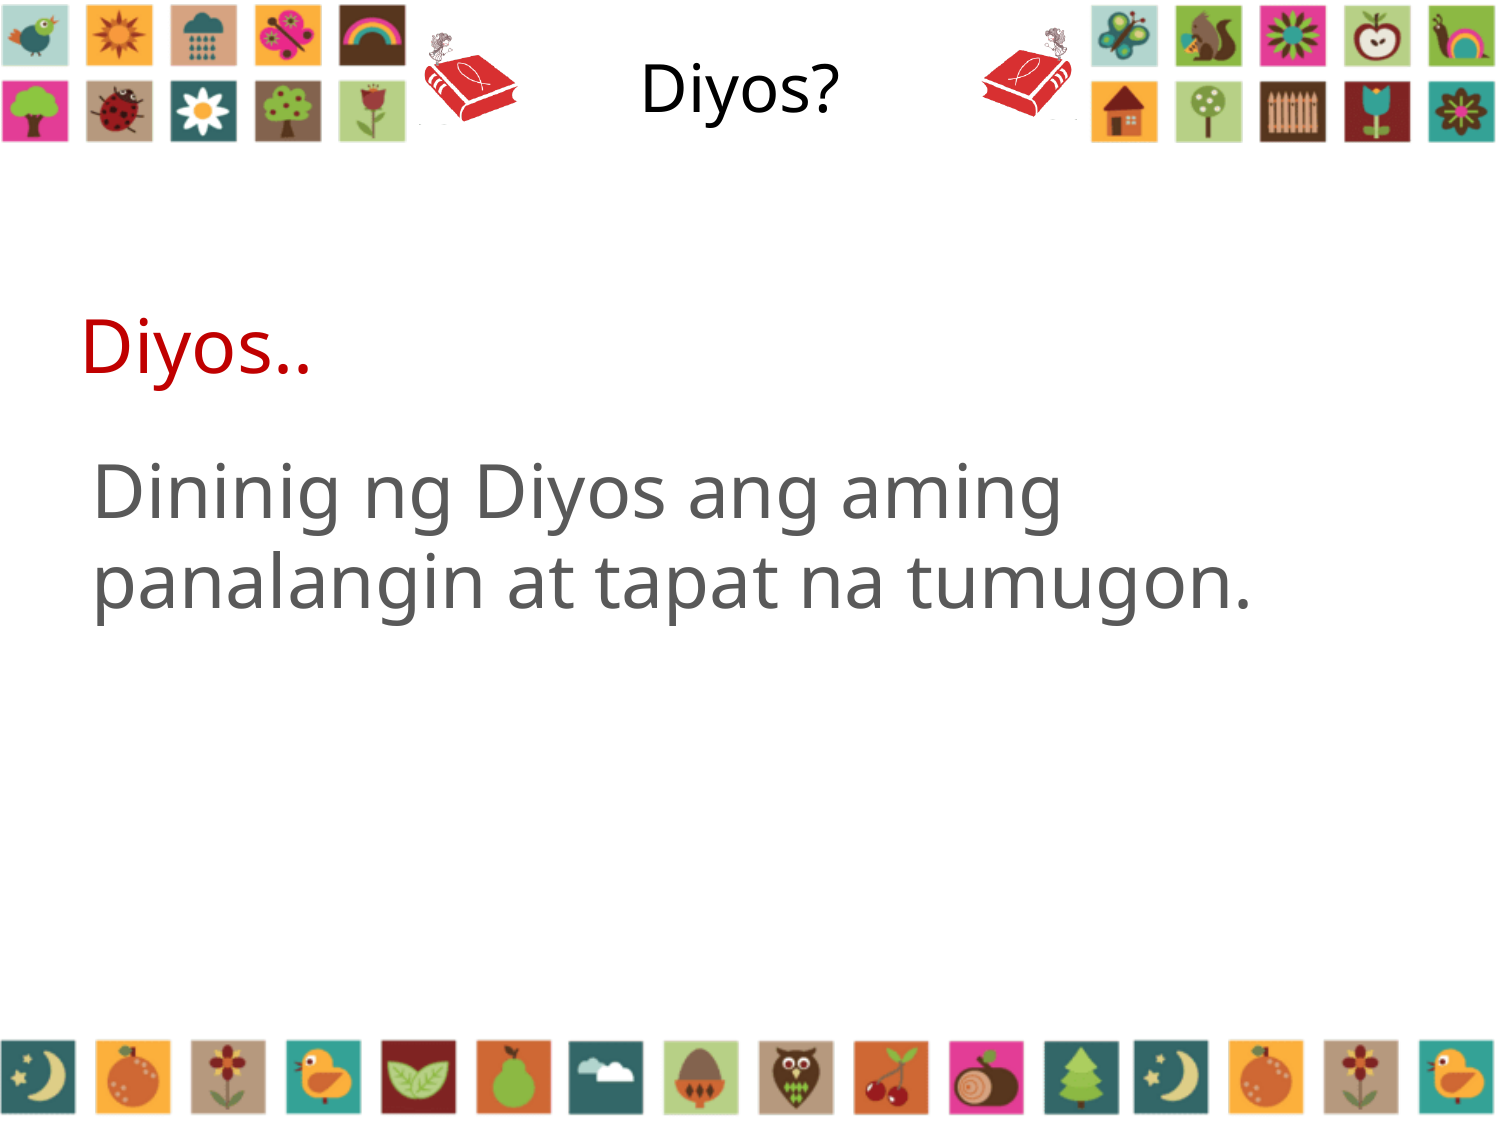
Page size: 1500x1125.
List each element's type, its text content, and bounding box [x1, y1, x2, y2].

text_box Diyos? [544, 38, 1078, 134]
picture [950, 3, 1500, 150]
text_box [0, 1028, 1500, 1118]
text_box Diyos.. [64, 290, 1412, 396]
text_box Dininig ng Diyos ang aming panalangin at tapat na tumugon. [76, 436, 1424, 632]
picture [0, 3, 550, 150]
